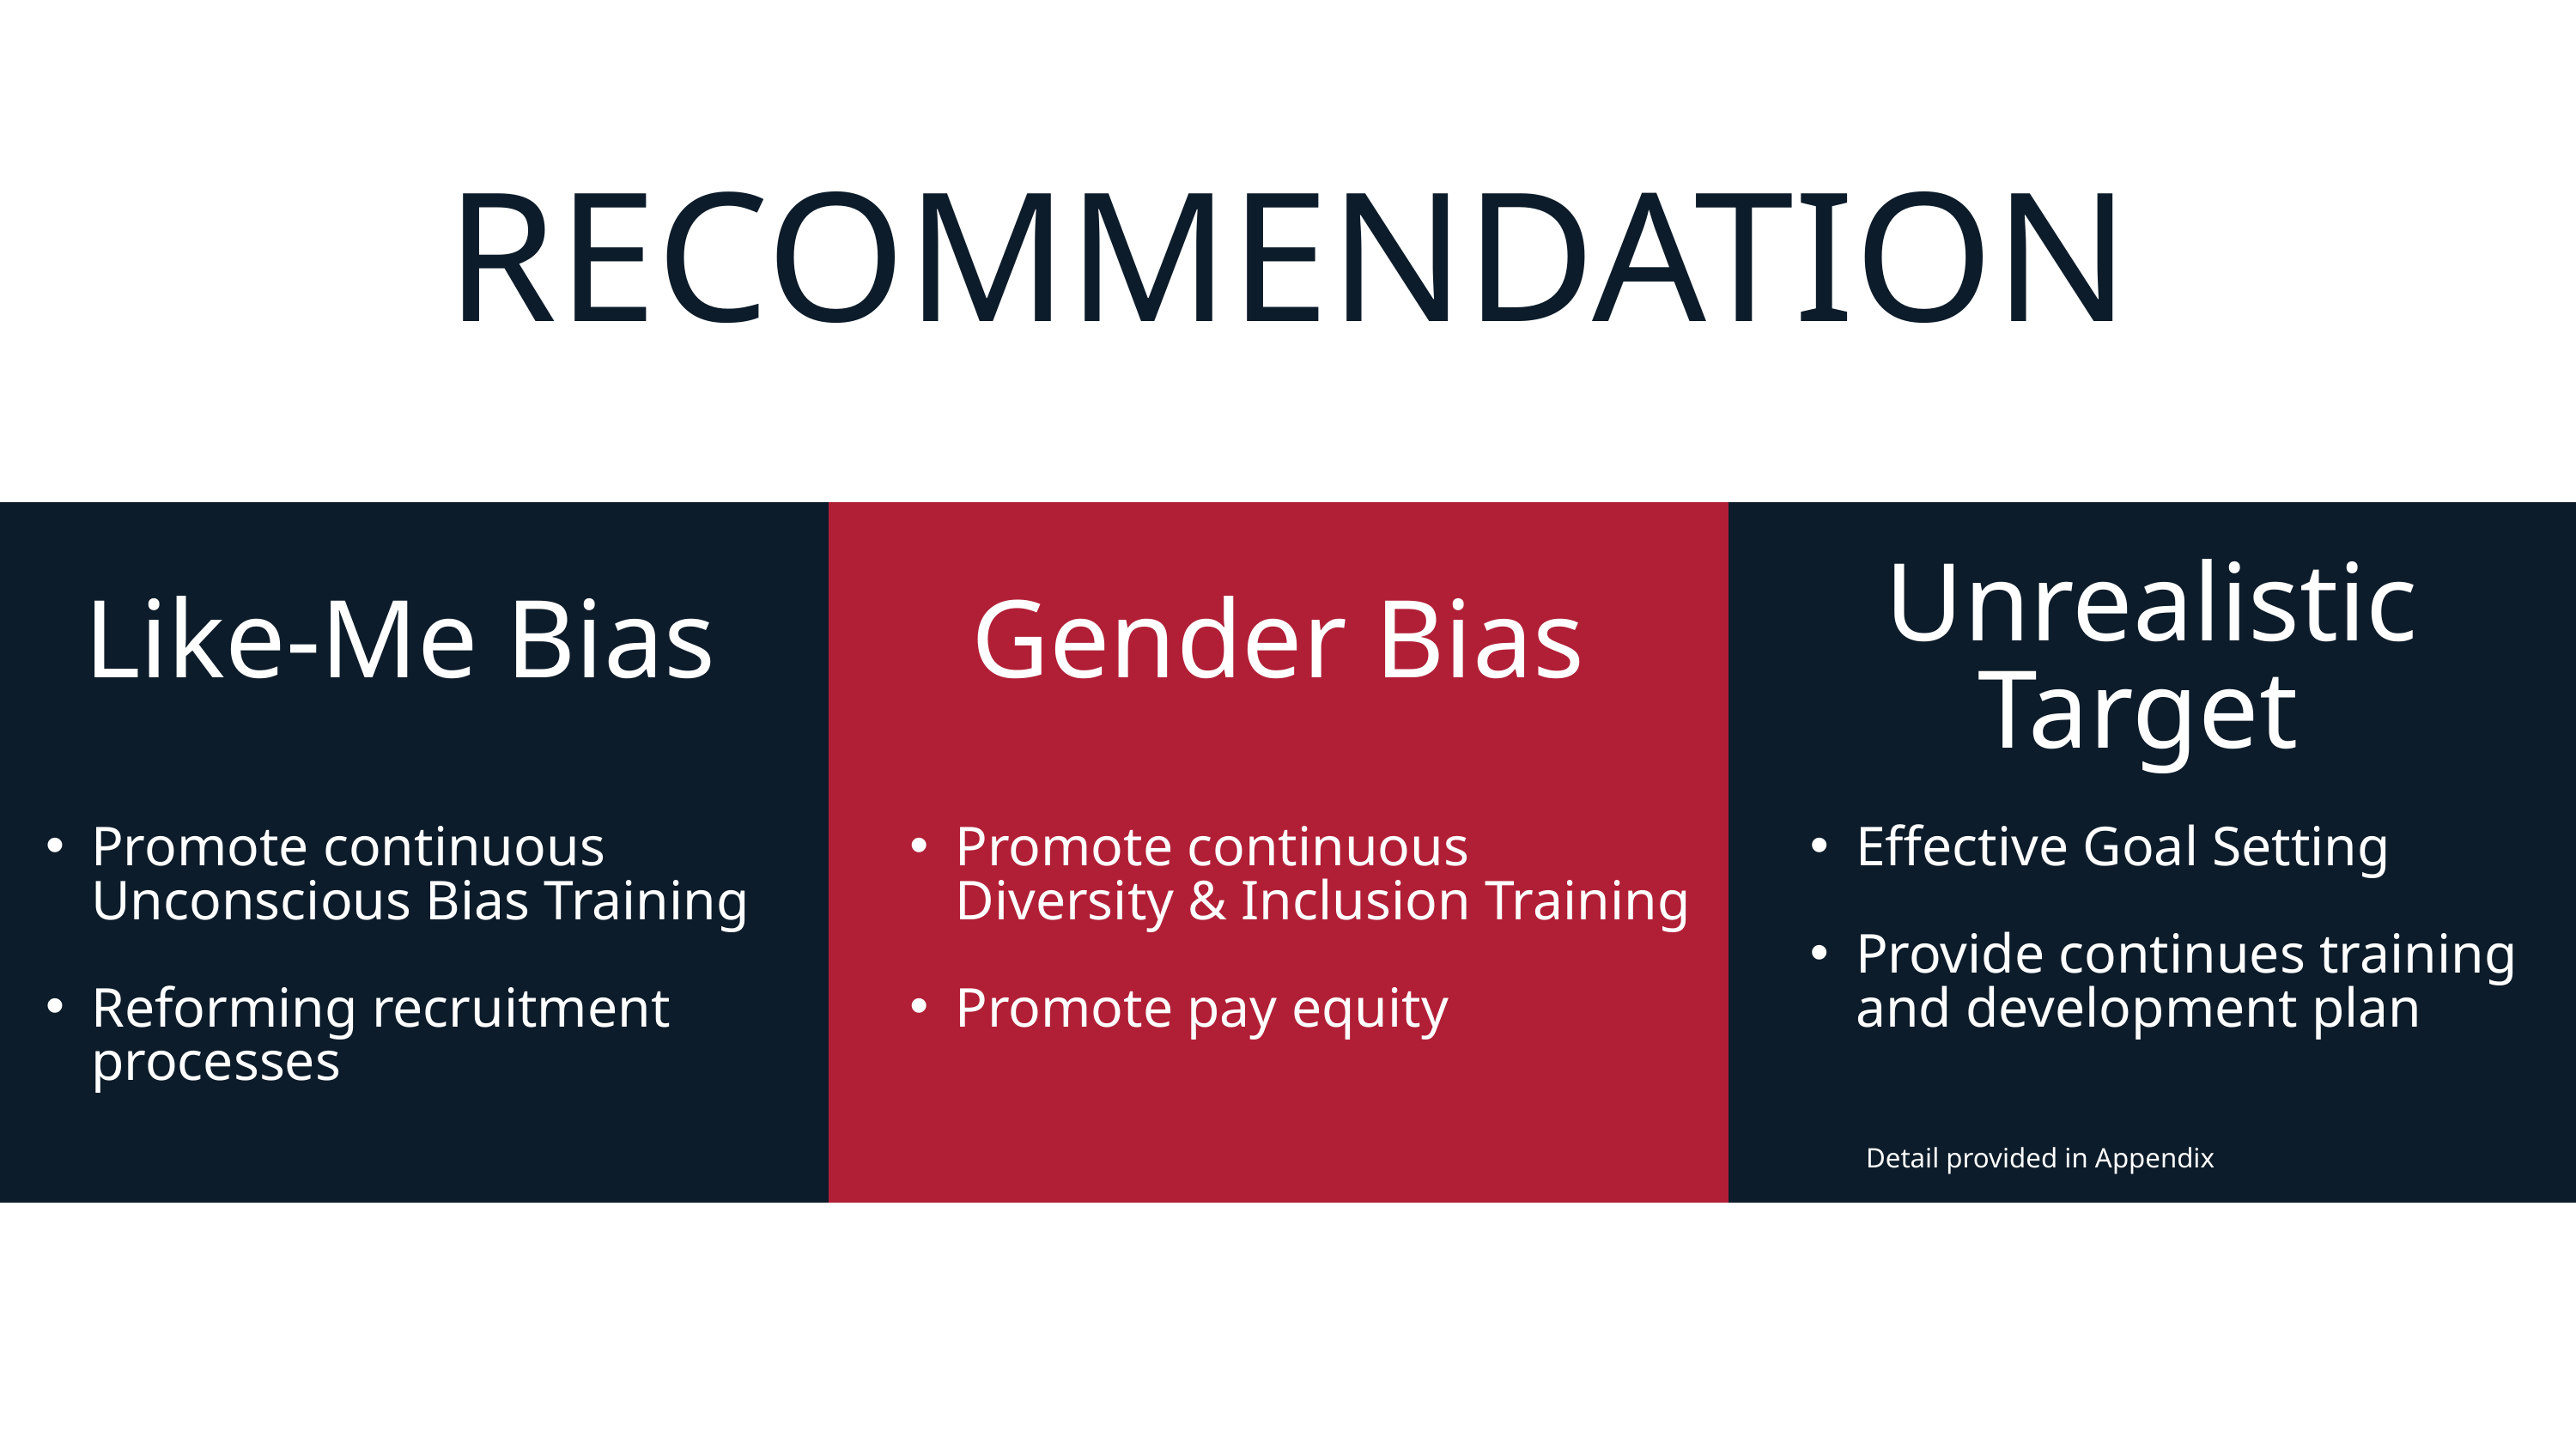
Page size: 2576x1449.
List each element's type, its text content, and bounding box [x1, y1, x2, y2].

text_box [828, 502, 1726, 1203]
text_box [0, 502, 826, 1203]
text_box RECOMMENDATION [193, 217, 2383, 358]
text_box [1728, 502, 2576, 1203]
